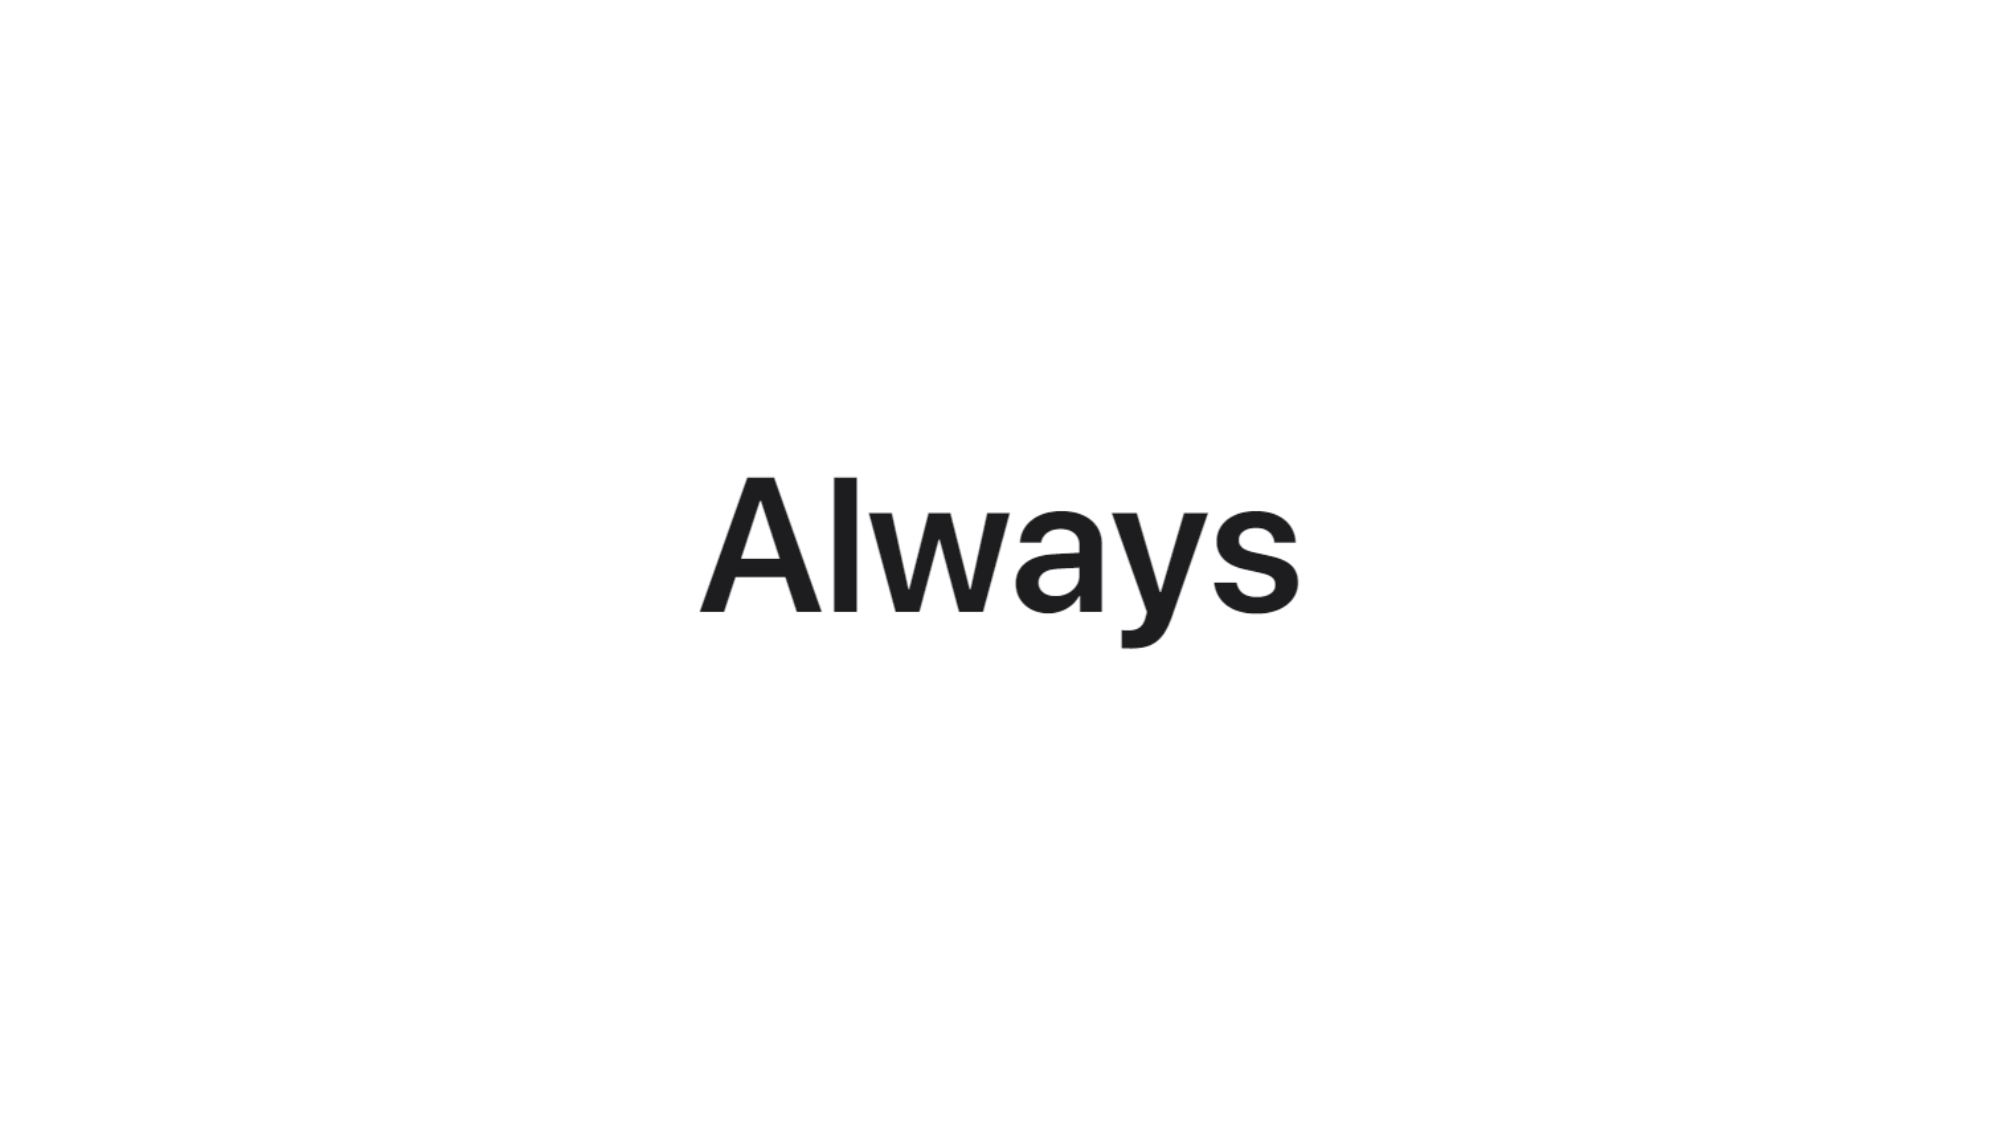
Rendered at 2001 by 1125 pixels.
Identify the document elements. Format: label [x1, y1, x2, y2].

picture [698, 474, 1301, 651]
